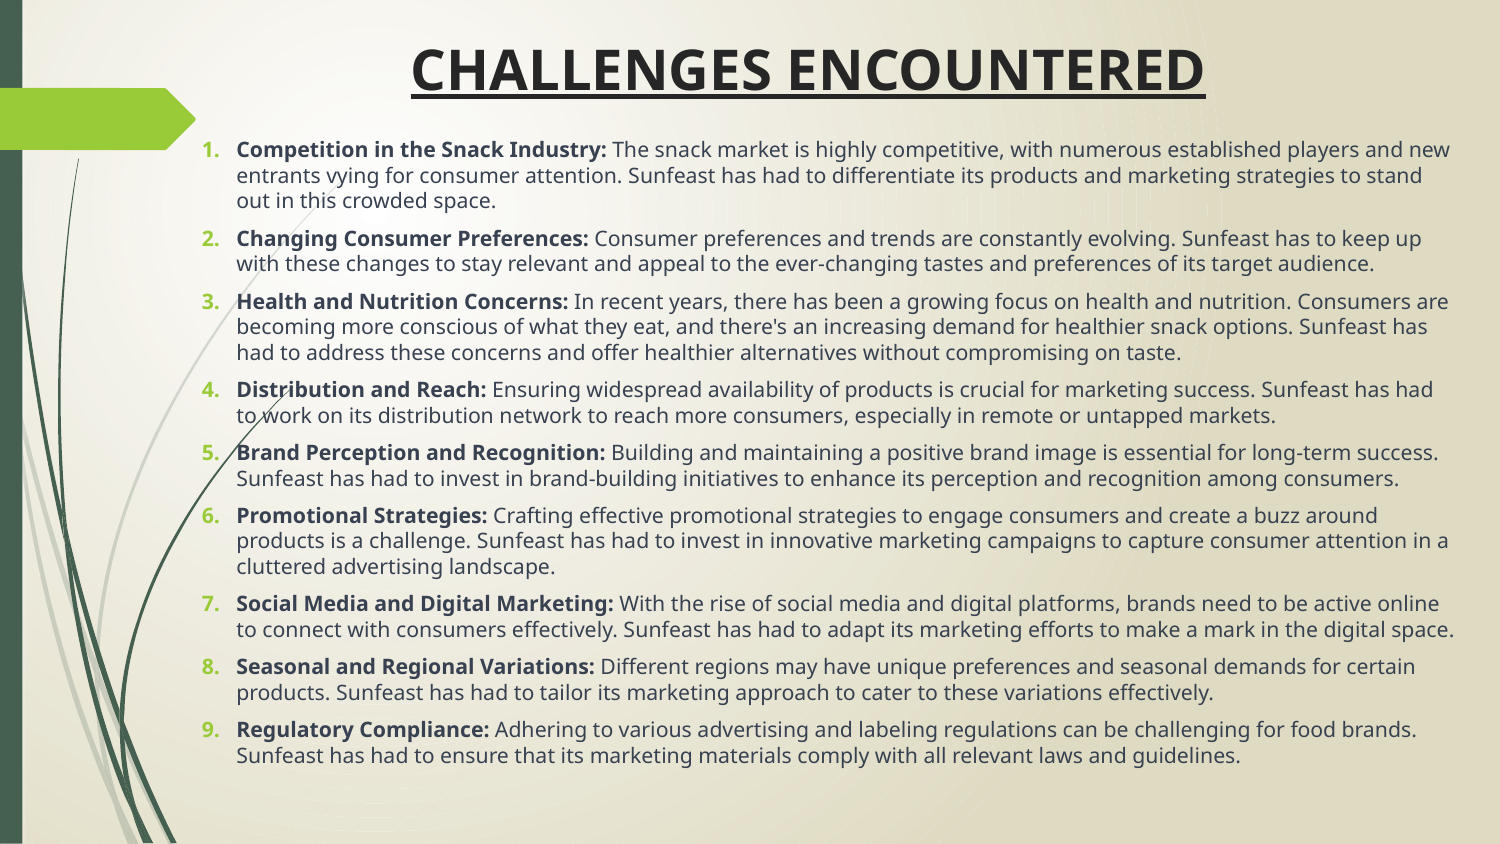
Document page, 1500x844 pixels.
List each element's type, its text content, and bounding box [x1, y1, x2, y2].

list Competition in the Snack Industry: The snack market is highly competitive, with numerous established players and new entrants vying for consumer attention. Sunfeast has had to differentiate its products and marketing strategies to stand out in this crowded space. Changing Consumer Preferences: Consumer preferences and trends are constantly evolving. Sunfeast has to keep up with these changes to stay relevant and appeal to the ever-changing tastes and preferences of its target audience. Health and Nutrition Concerns: In recent years, there has been a growing focus on health and nutrition. Consumers are becoming more conscious of what they eat, and there's an increasing demand for healthier snack options. Sunfeast has had to address these concerns and offer healthier alternatives without compromising on taste. Distribution and Reach: Ensuring widespread availability of products is crucial for marketing success. Sunfeast has had to work on its distribution network to reach more consumers, especially in remote or untapped markets. Brand Perception and Recognition: Building and maintaining a positive brand image is essential for long-term success. Sunfeast has had to invest in brand-building initiatives to enhance its perception and recognition among consumers. Promotional Strategies: Crafting effective promotional strategies to engage consumers and create a buzz around products is a challenge. Sunfeast has had to invest in innovative marketing campaigns to capture consumer attention in a cluttered advertising landscape. Social Media and Digital Marketing: With the rise of social media and digital platforms, brands need to be active online to connect with consumers effectively. Sunfeast has had to adapt its marketing efforts to make a mark in the digital space. Seasonal and Regional Variations: Different regions may have unique preferences and seasonal demands for certain products. Sunfeast has had to tailor its marketing approach to cater to these variations effectively. Regulatory Compliance: Adhering to various advertising and labeling regulations can be challenging for food brands. Sunfeast has had to ensure that its marketing materials comply with all relevant laws and guidelines. [186, 129, 1473, 818]
title CHALLENGES ENCOUNTERED [395, 26, 1329, 129]
